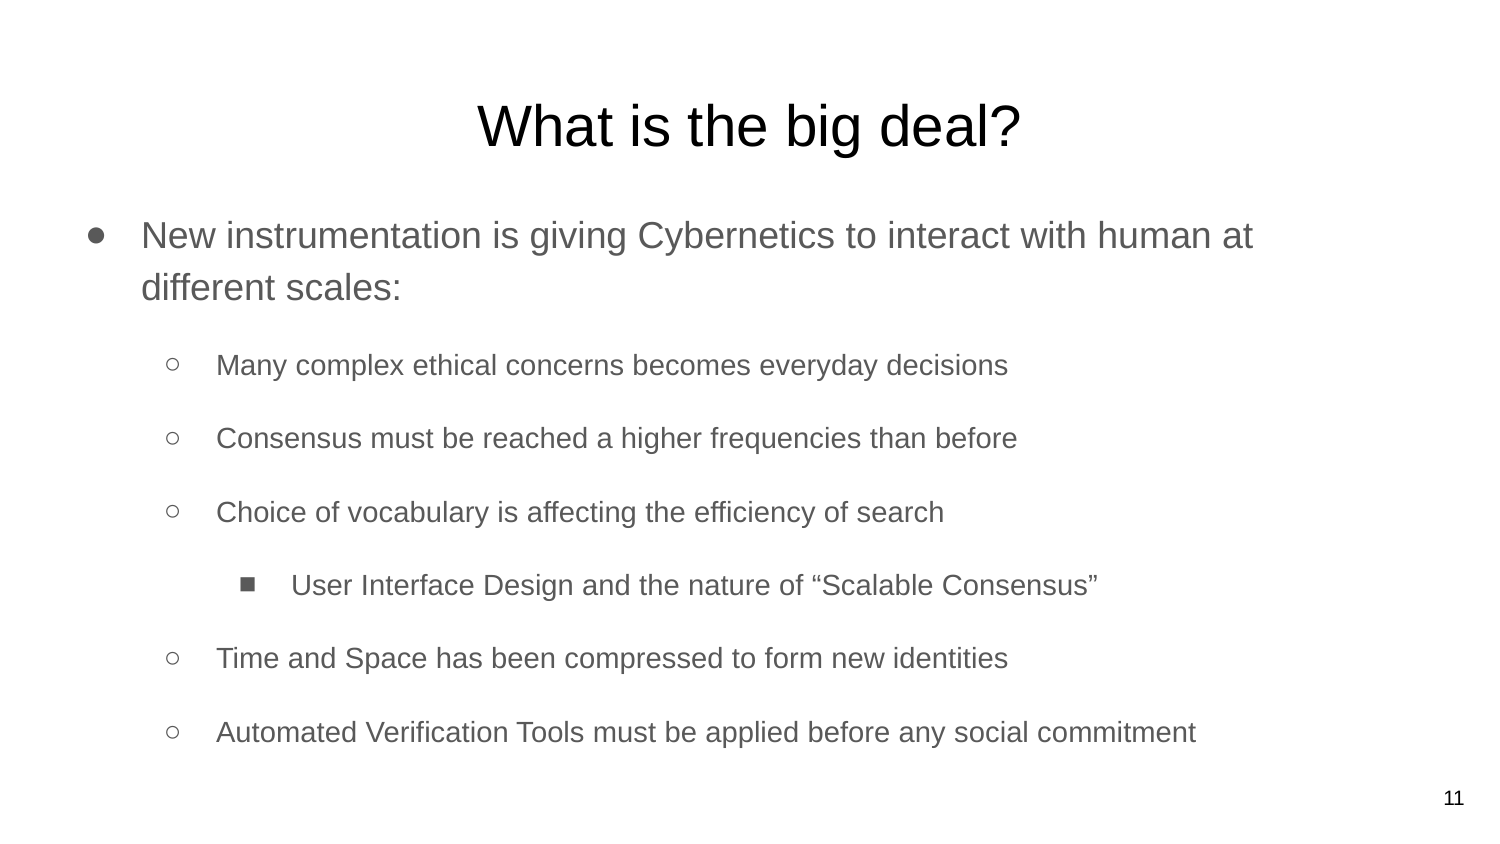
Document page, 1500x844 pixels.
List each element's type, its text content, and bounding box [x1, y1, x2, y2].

list New instrumentation is giving Cybernetics to interact with human at different scales: Many complex ethical concerns becomes everyday decisions Consensus must be reached a higher frequencies than before Choice of vocabulary is affecting the efficiency of search User Interface Design and the nature of “Scalable Consensus” Time and Space has been compressed to form new identities Automated Verification Tools must be applied before any social commitment [51, 189, 1379, 750]
slide_number 11 [1389, 764, 1480, 830]
title What is the big deal? [51, 72, 1449, 167]
